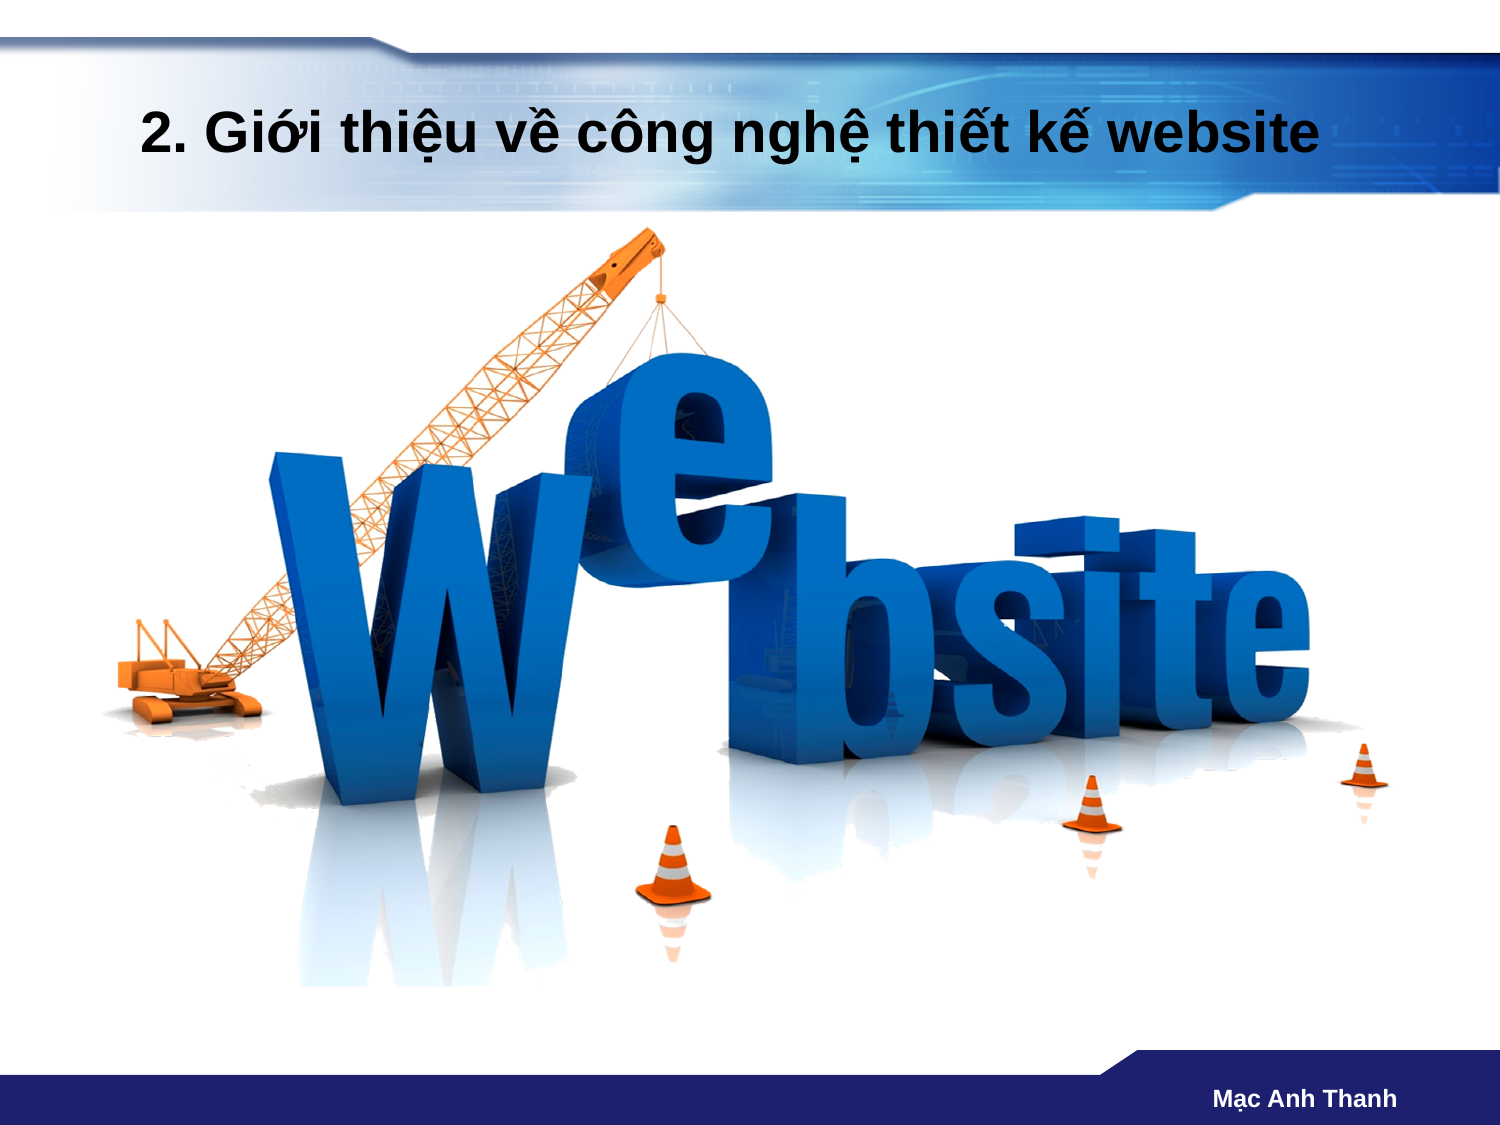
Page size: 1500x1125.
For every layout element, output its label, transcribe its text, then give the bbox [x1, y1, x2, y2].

title 2. Giới thiệu về công nghệ thiết kế website [125, 82, 1413, 175]
footer Mạc Anh Thanh [1066, 1045, 1413, 1089]
picture [0, 37, 1500, 1029]
